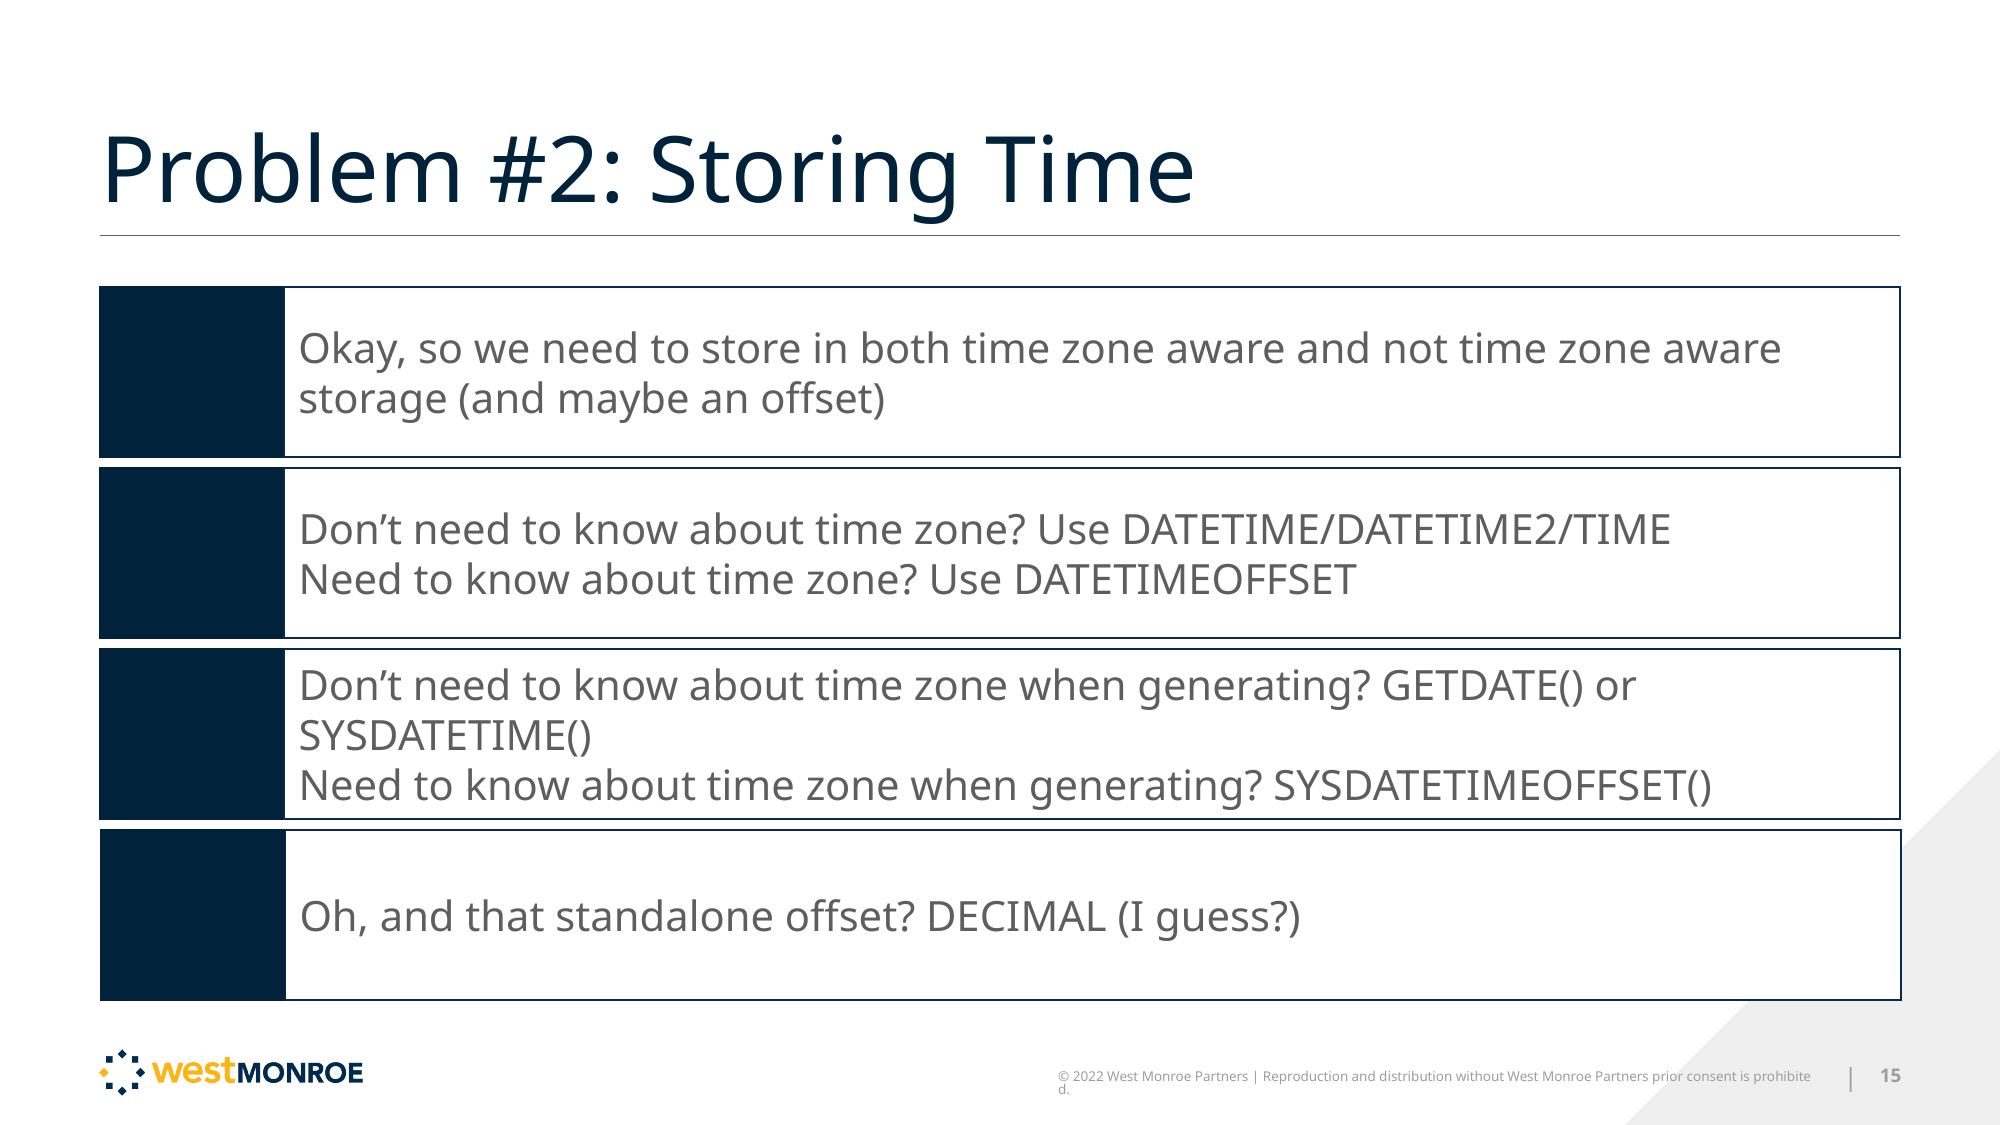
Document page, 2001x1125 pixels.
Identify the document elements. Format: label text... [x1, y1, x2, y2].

text_box Okay, so we need to store in both time zone aware and not time zone aware storage (and maybe an offset) [283, 286, 1901, 458]
text_box Don’t need to know about time zone? Use DATETIME/DATETIME2/TIME Need to know about time zone? Use DATETIMEOFFSET [283, 467, 1901, 639]
text_box Don’t need to know about time zone when generating? GETDATE() or SYSDATETIME() Need to know about time zone when generating? SYSDATETIMEOFFSET() [283, 648, 1901, 820]
text_box Oh, and that standalone offset? DECIMAL (I guess?) [285, 829, 1902, 1001]
slide_number 15 [1828, 1046, 1902, 1107]
title Problem #2: Storing Time [100, 100, 1901, 221]
text_box [99, 648, 283, 820]
text_box [100, 829, 285, 1001]
text_box [99, 286, 283, 458]
footer © 2022 West Monroe Partners | Reproduction and distribution without West Monroe Partners prior consent is prohibited. [1058, 1046, 1821, 1107]
picture [99, 1049, 363, 1096]
text_box [99, 467, 283, 639]
